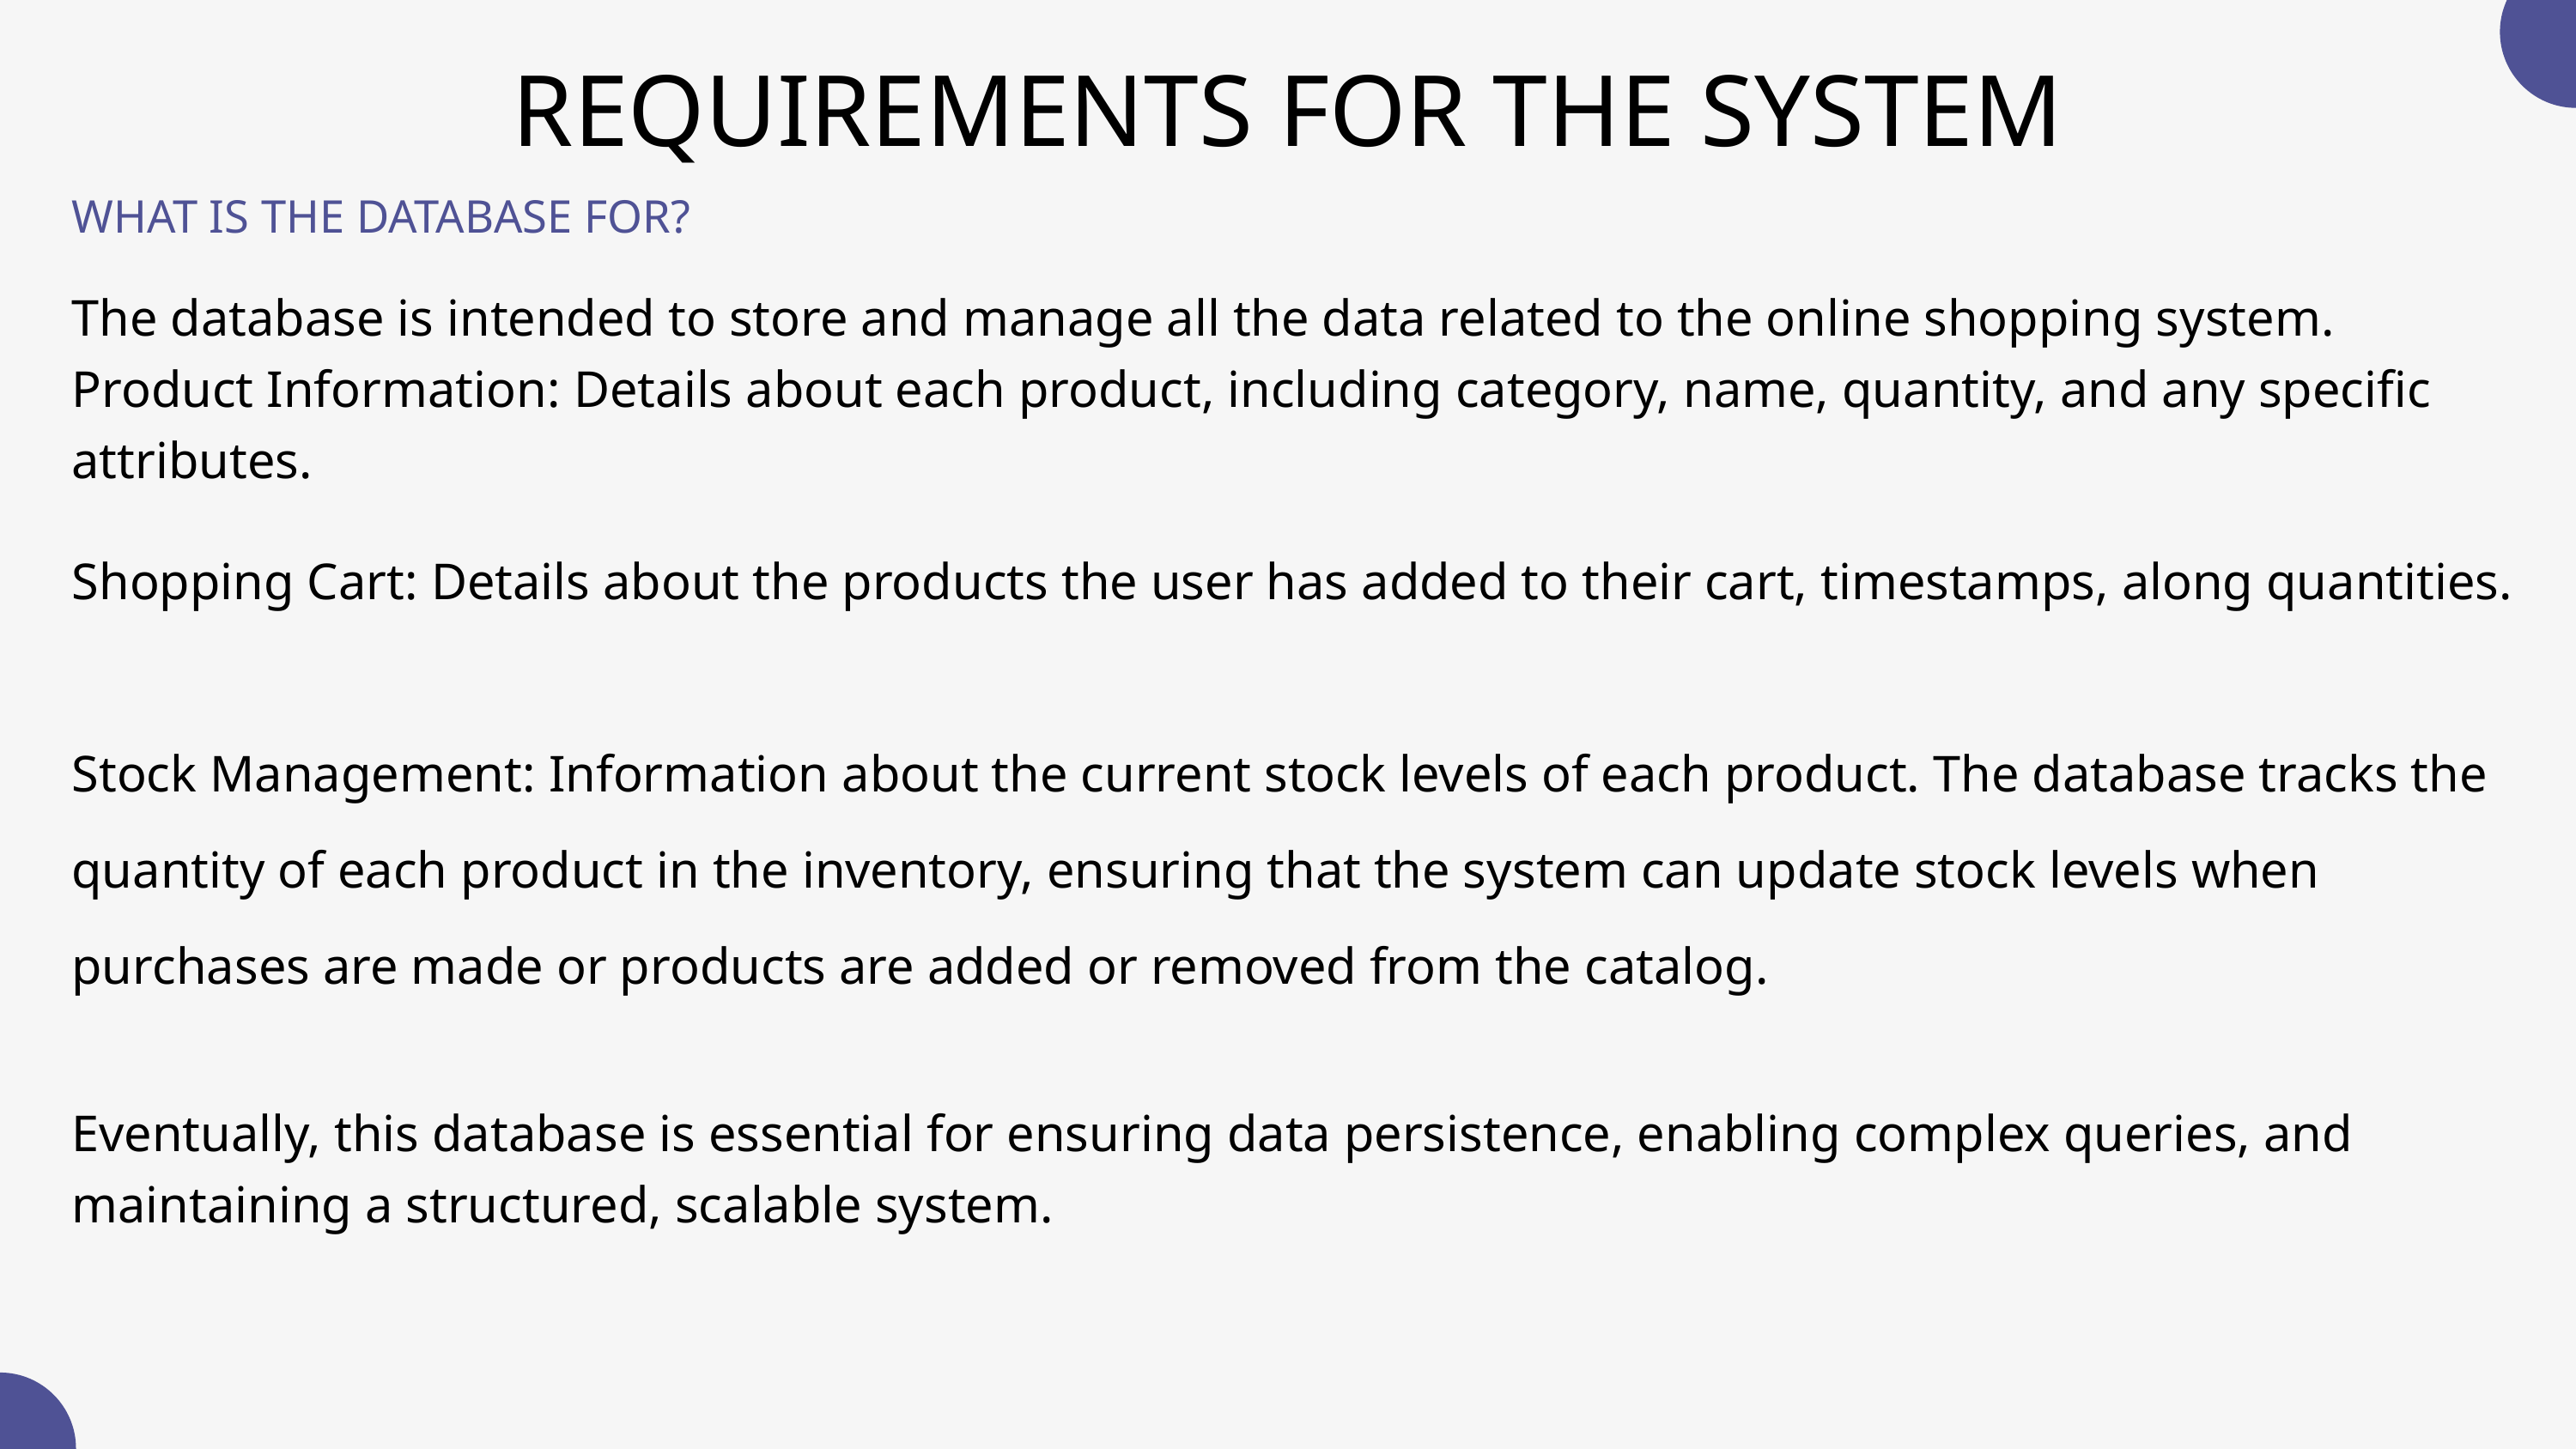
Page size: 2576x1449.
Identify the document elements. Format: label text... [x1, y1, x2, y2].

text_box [0, 1372, 76, 1449]
text_box REQUIREMENTS FOR THE SYSTEM [71, 47, 2505, 166]
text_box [2500, 0, 2576, 108]
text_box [71, 185, 2533, 1388]
